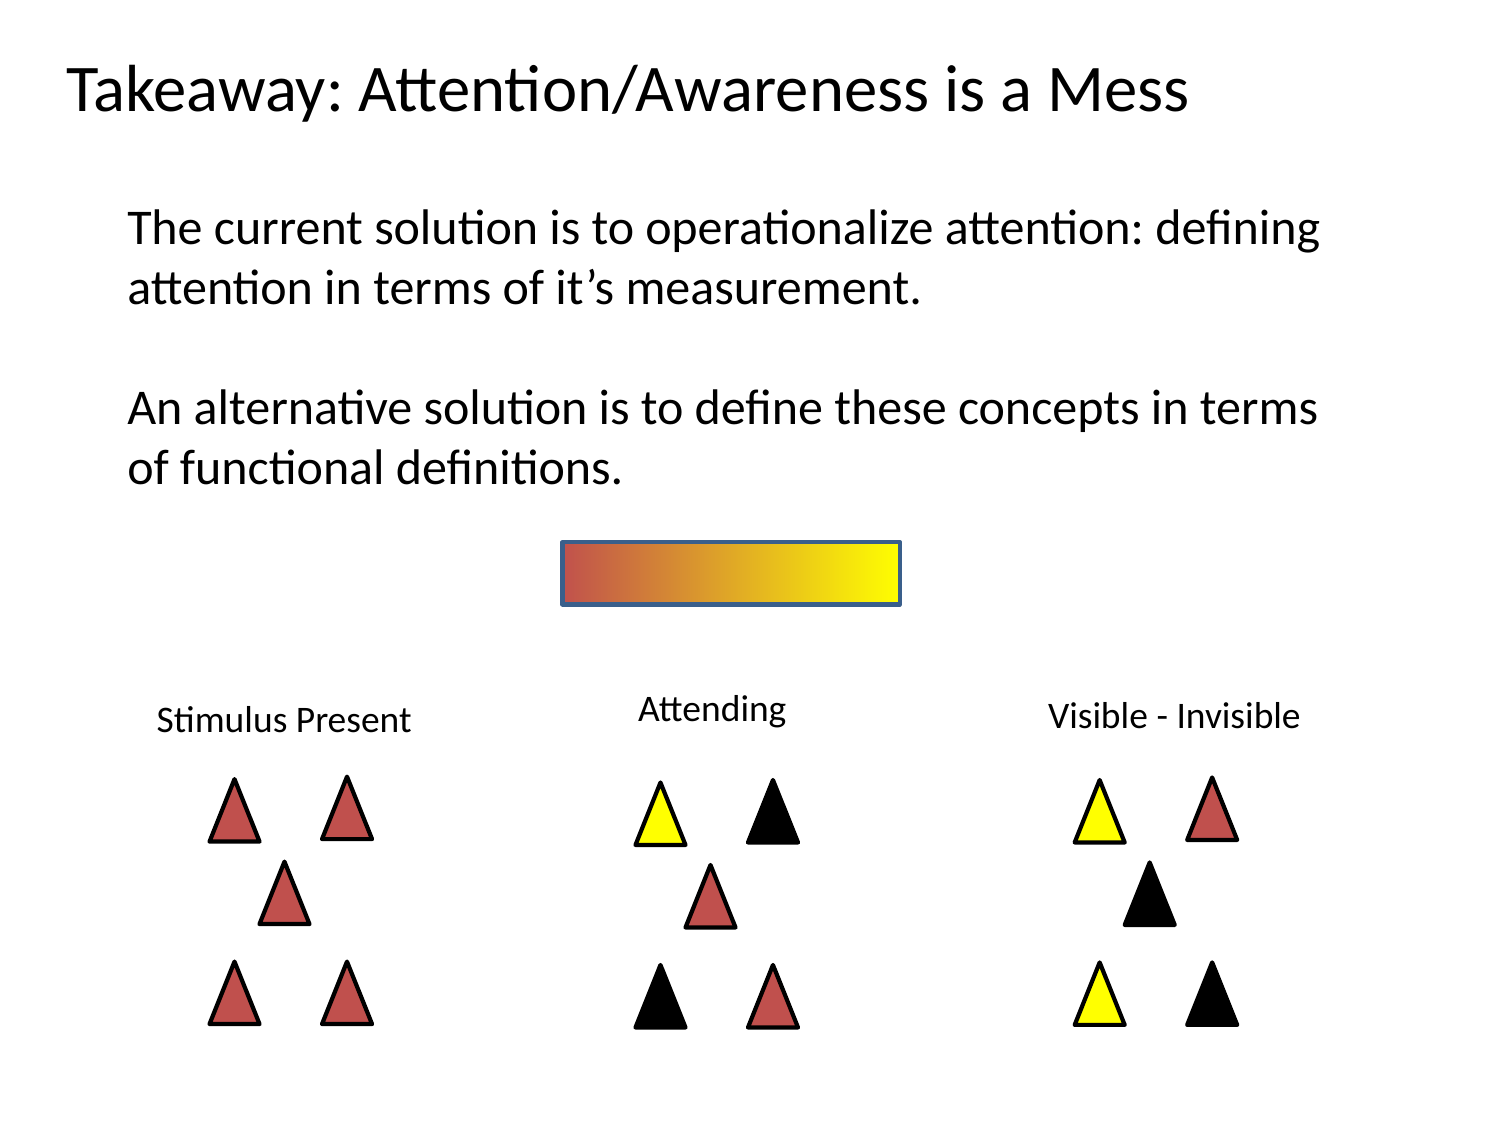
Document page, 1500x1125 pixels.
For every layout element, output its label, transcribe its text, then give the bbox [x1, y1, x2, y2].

text_box The current solution is to operationalize attention: defining attention in terms of it’s measurement. An alternative solution is to define these concepts in terms of functional definitions. [112, 187, 1375, 503]
text_box Takeaway: Attention/Awareness is a Mess [51, 37, 1206, 133]
text_box [1072, 777, 1127, 845]
text_box [633, 962, 688, 1030]
text_box [633, 780, 688, 848]
text_box [683, 862, 738, 930]
text_box [320, 774, 374, 842]
text_box [746, 777, 800, 845]
text_box [1072, 960, 1127, 1027]
text_box Attending [623, 676, 802, 737]
text_box [1185, 775, 1240, 843]
text_box [746, 962, 800, 1030]
text_box [560, 540, 902, 607]
text_box [320, 959, 374, 1027]
text_box [207, 959, 262, 1027]
text_box Stimulus Present [141, 687, 427, 748]
text_box [207, 777, 262, 844]
text_box Visible - Invisible [1033, 683, 1316, 744]
text_box [257, 859, 312, 927]
text_box [1122, 860, 1177, 928]
text_box [1185, 960, 1240, 1027]
